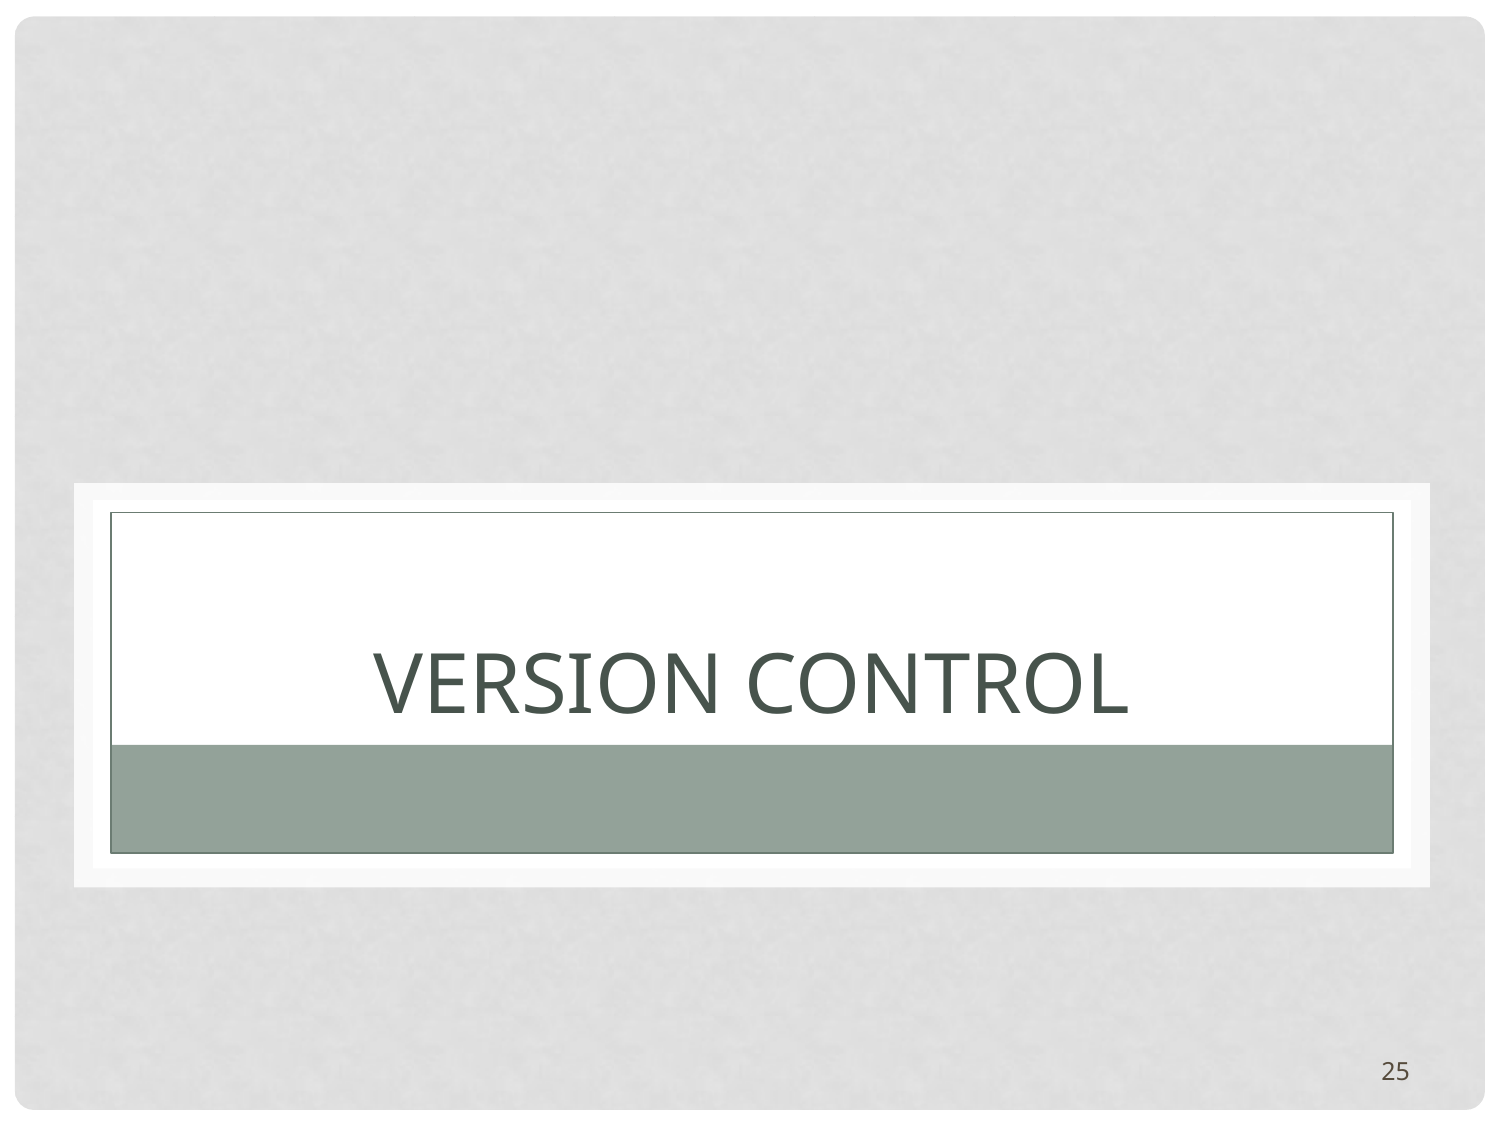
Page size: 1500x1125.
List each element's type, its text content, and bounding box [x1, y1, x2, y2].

picture [14, 16, 1485, 1110]
title VERSION CONTROL [120, 525, 1384, 738]
slide_number 25 [1074, 1042, 1425, 1103]
